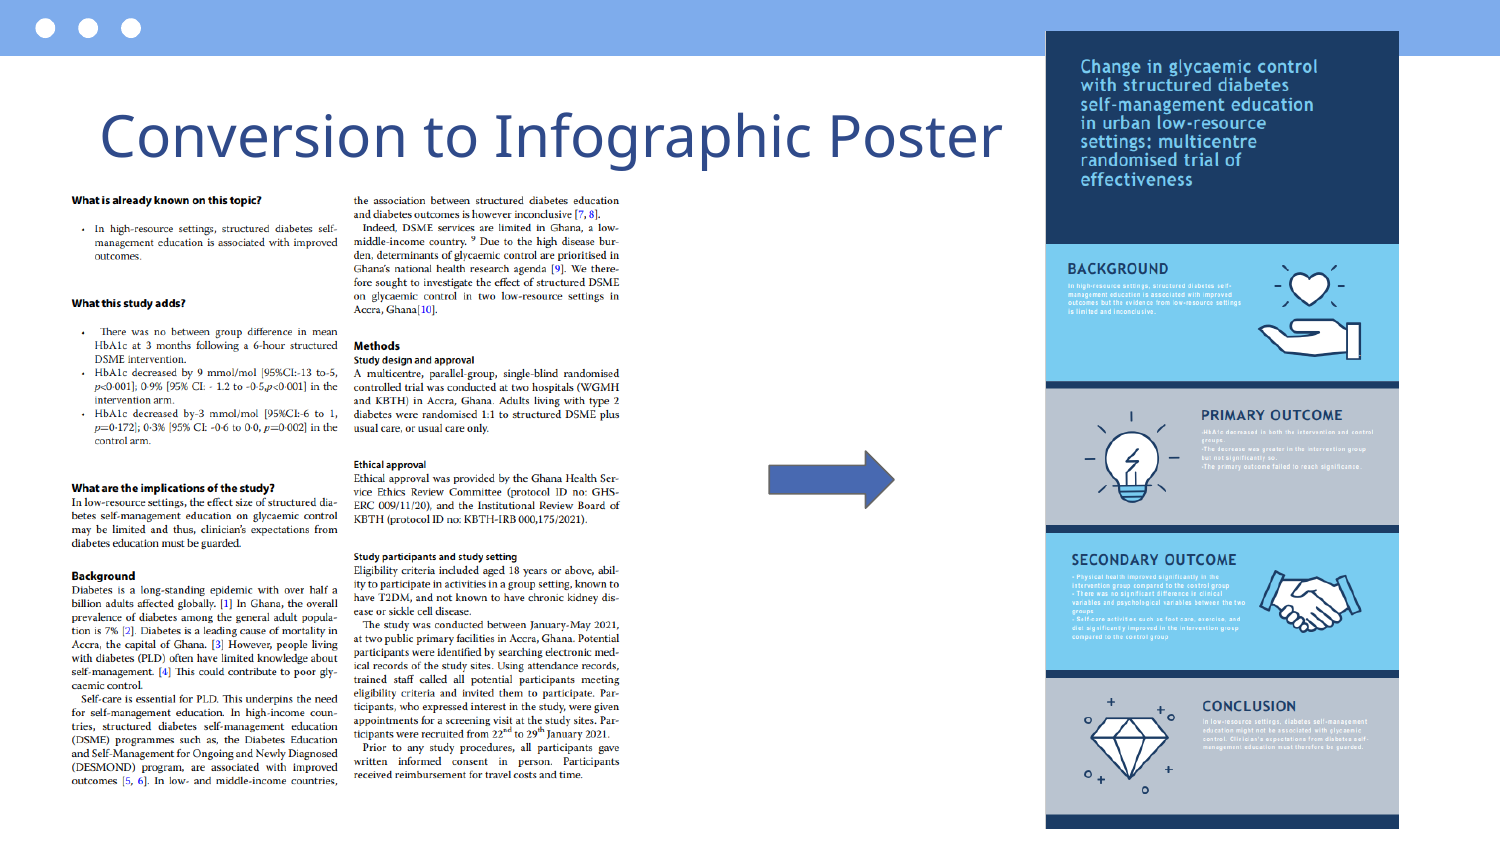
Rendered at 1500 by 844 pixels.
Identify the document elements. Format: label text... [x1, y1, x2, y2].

picture [1045, 31, 1399, 829]
text_box [769, 451, 895, 509]
picture [43, 178, 644, 812]
title Conversion to Infographic Poster [84, 84, 1040, 162]
